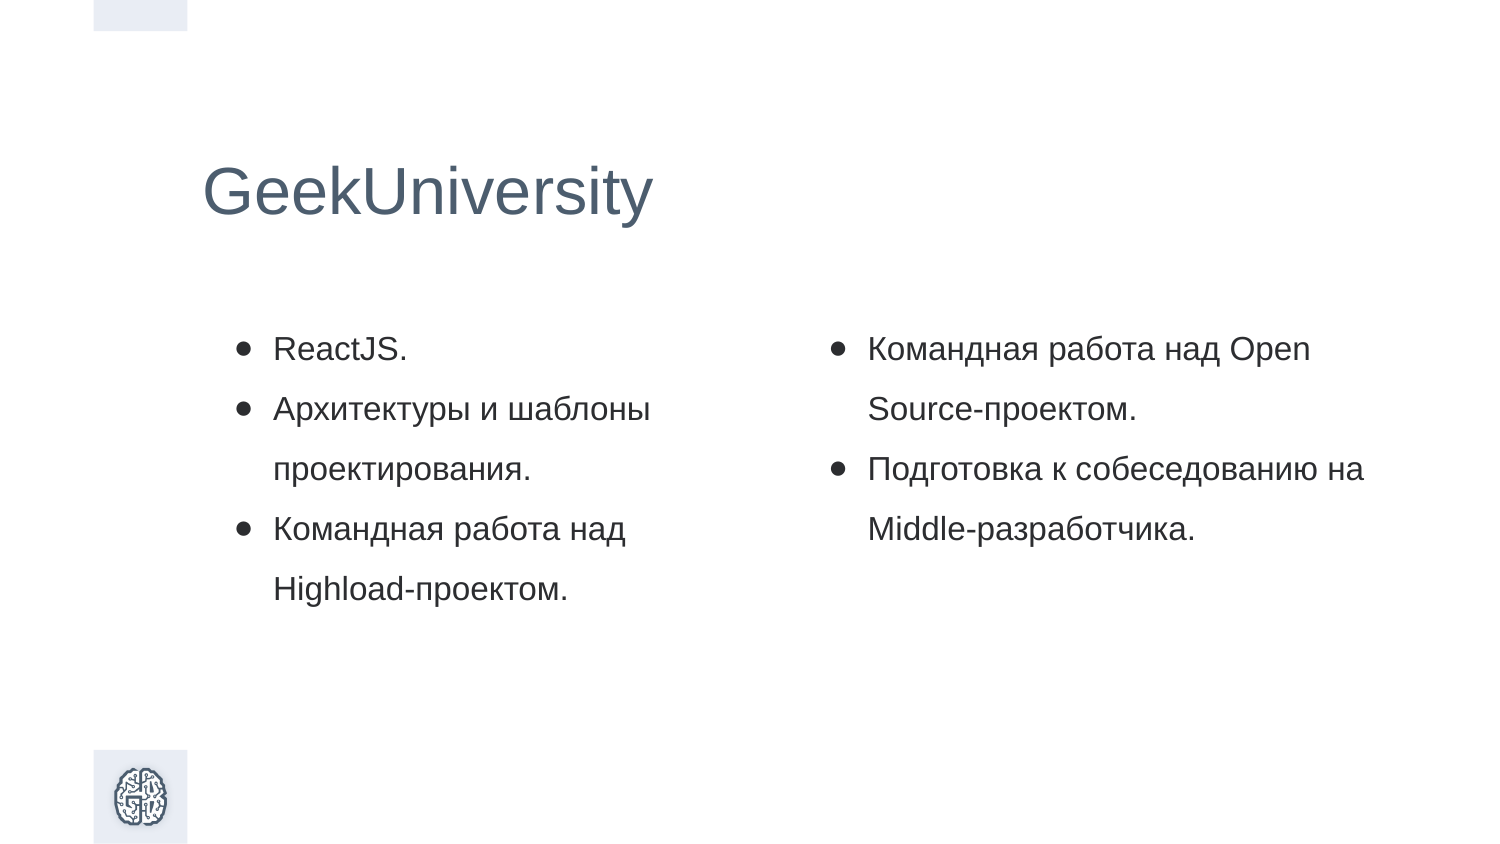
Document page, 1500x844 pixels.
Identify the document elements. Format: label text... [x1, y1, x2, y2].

text_box ReactJS. Архитектуры и шаблоны проектирования. Командная работа над Highload-проектом. [187, 292, 789, 733]
text_box Командная работа над Open Source-проектом. Подготовка к собеседованию на Middle-разработчика. [781, 292, 1383, 697]
picture [106, 760, 175, 834]
text_box GeekUniversity [187, 93, 1309, 282]
